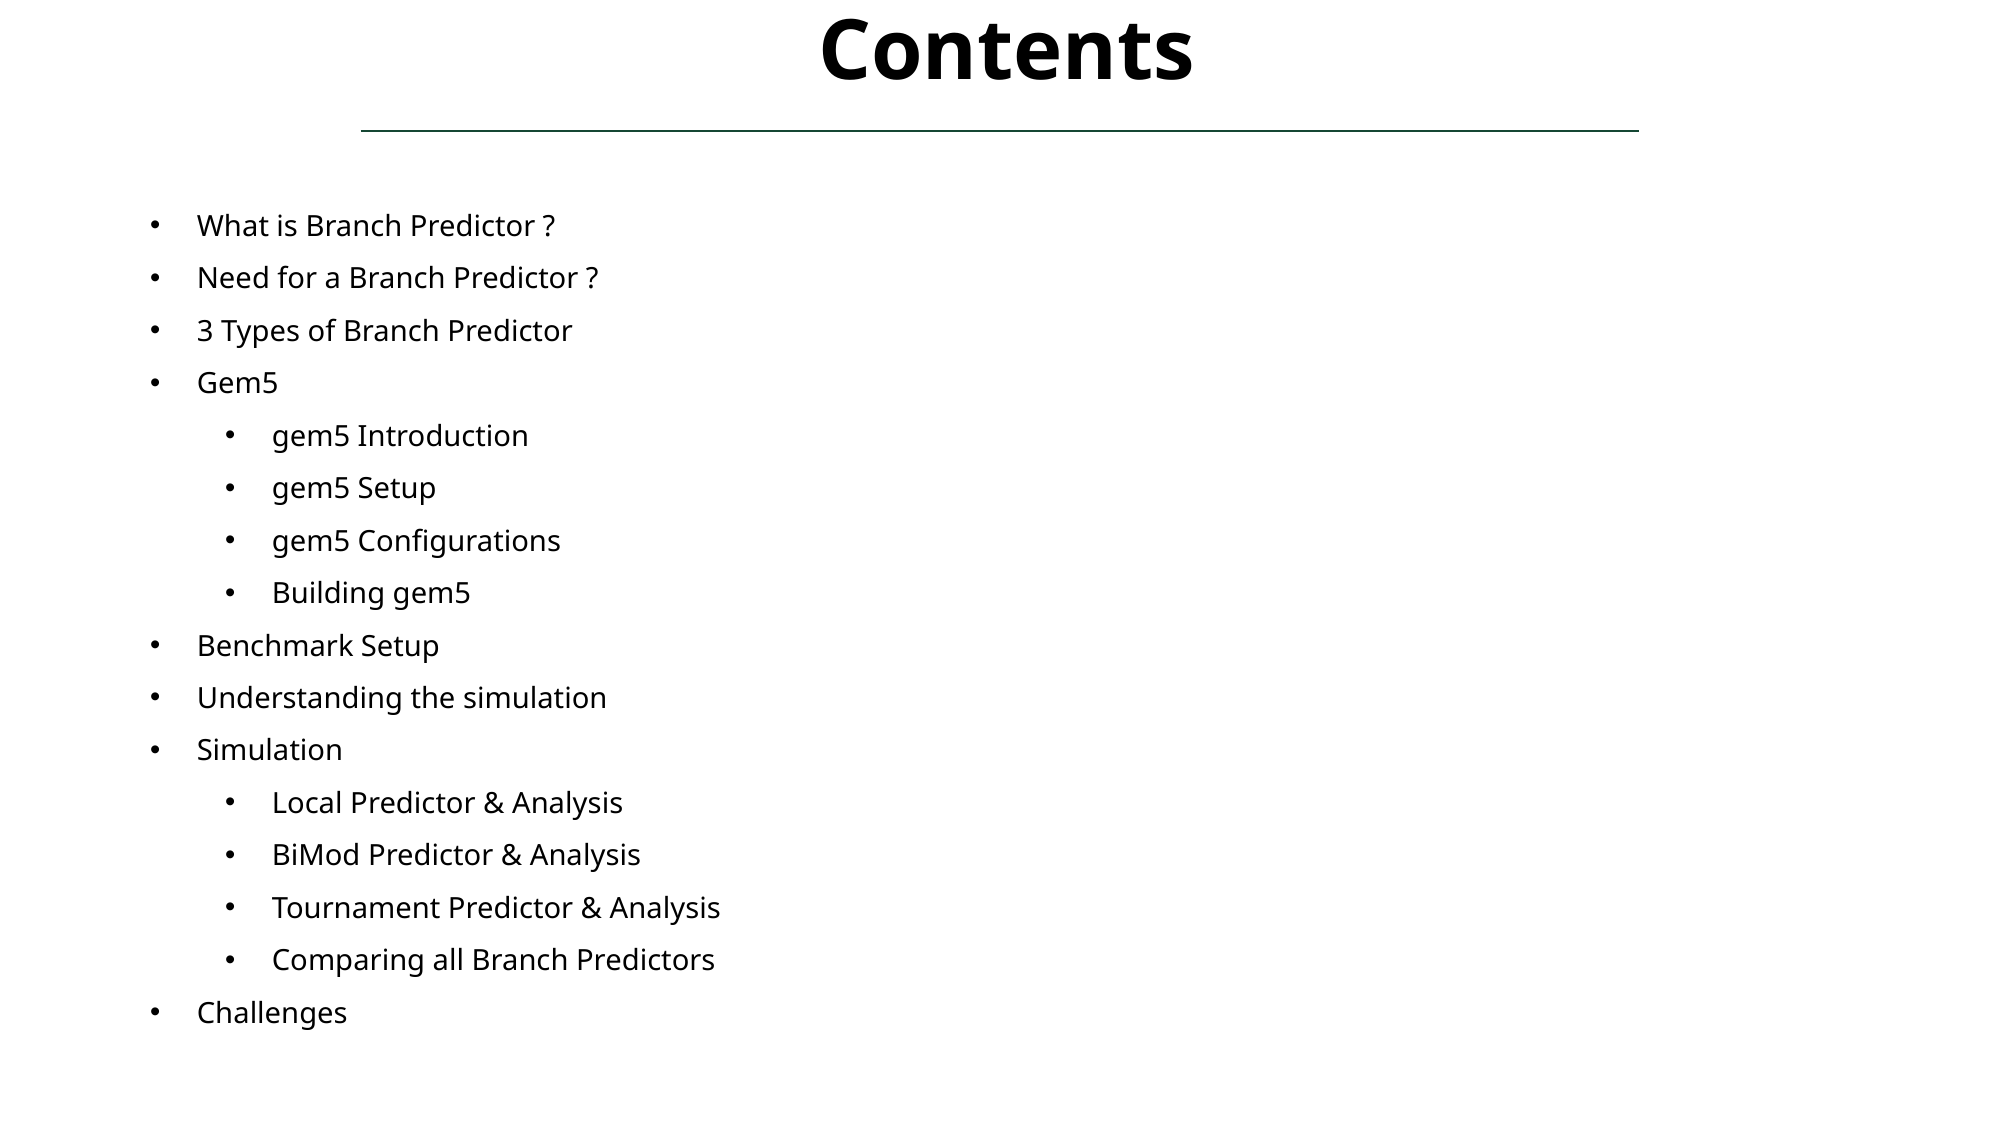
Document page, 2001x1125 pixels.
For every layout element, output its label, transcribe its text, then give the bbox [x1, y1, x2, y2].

text_box What is Branch Predictor ? Need for a Branch Predictor ? 3 Types of Branch Predictor Gem5 gem5 Introduction gem5 Setup gem5 Configurations Building gem5 Benchmark Setup Understanding the simulation Simulation Local Predictor & Analysis BiMod Predictor & Analysis Tournament Predictor & Analysis Comparing all Branch Predictors Challenges [149, 189, 1929, 1064]
title Contents [150, 11, 1864, 175]
